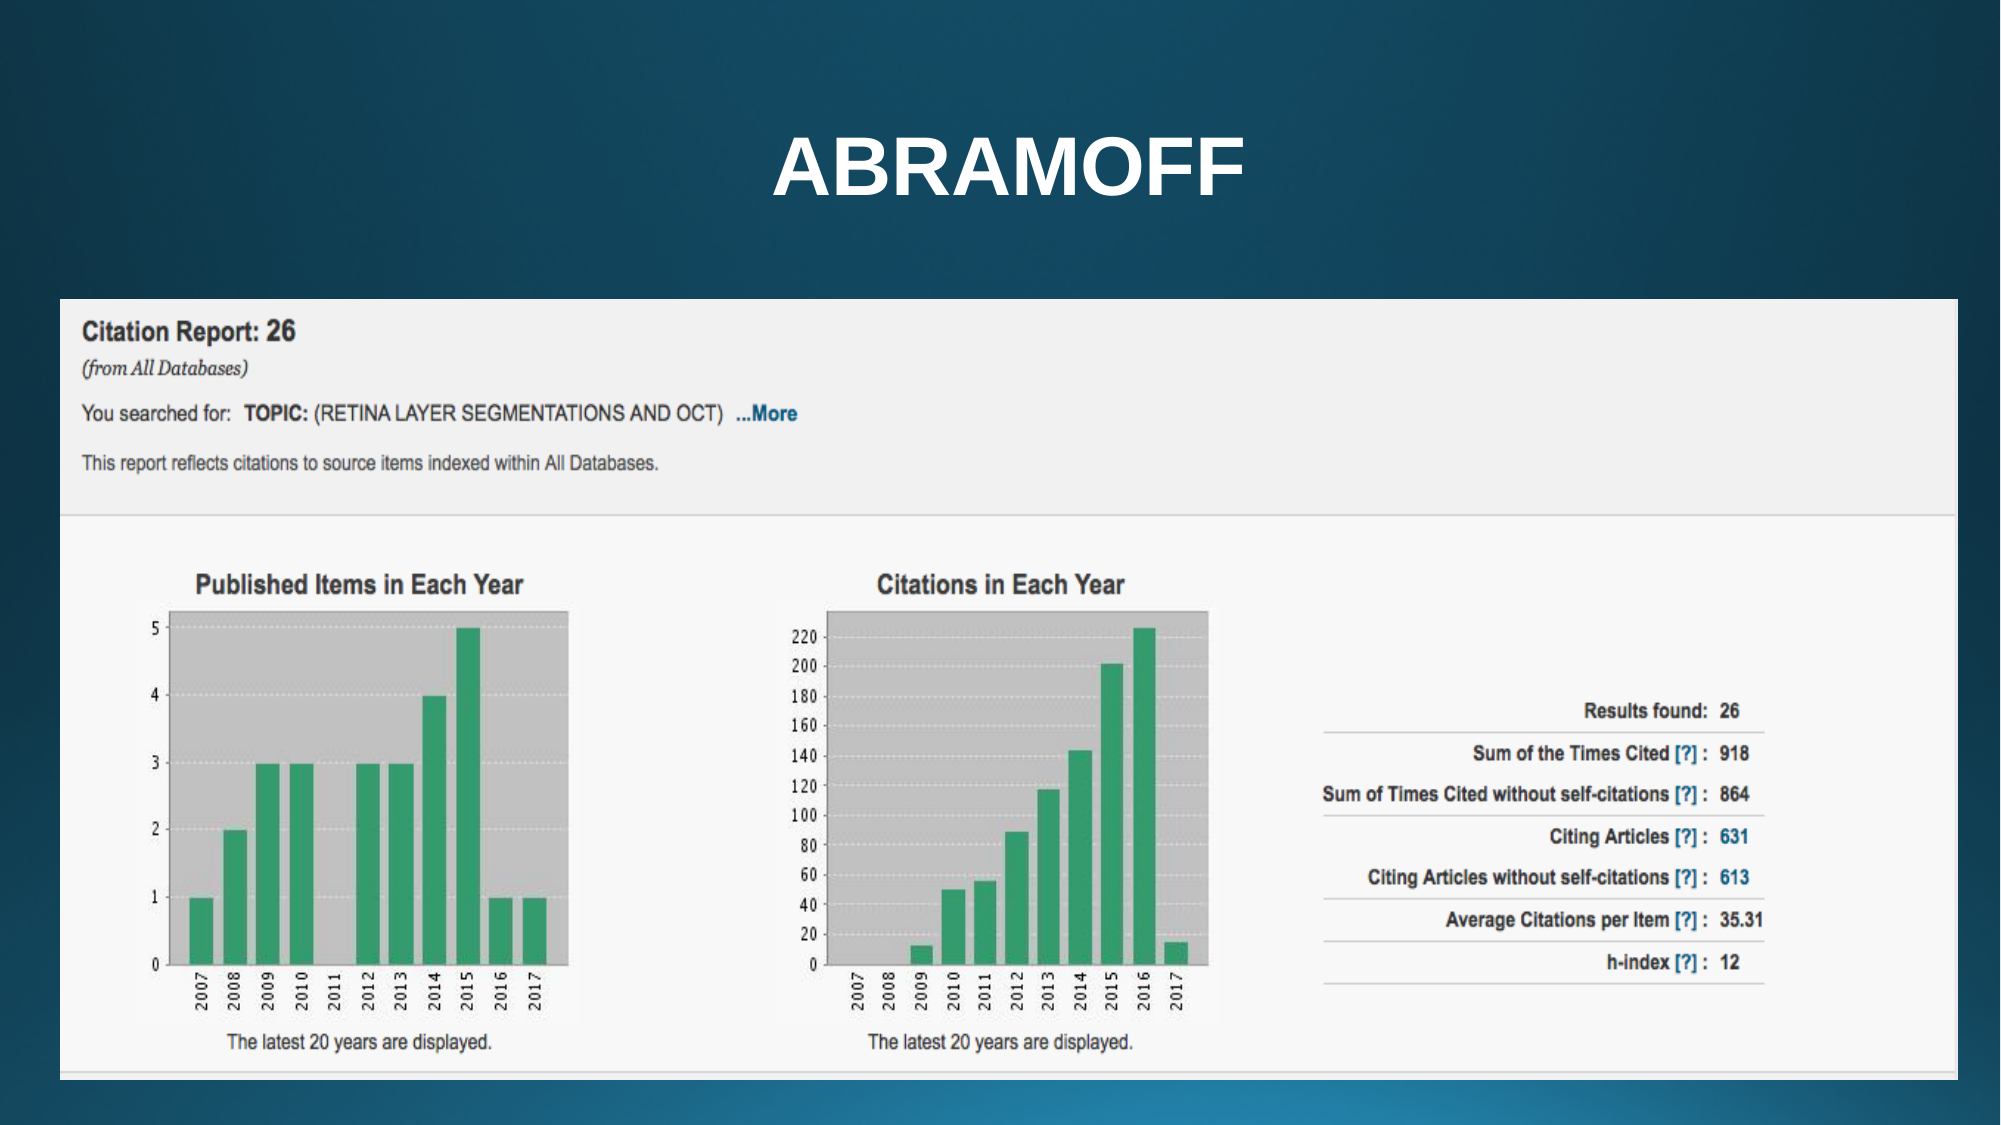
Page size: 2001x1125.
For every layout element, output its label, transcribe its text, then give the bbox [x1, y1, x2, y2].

picture [0, 0, 2001, 1125]
title ABRAMOFF [146, 59, 1872, 278]
